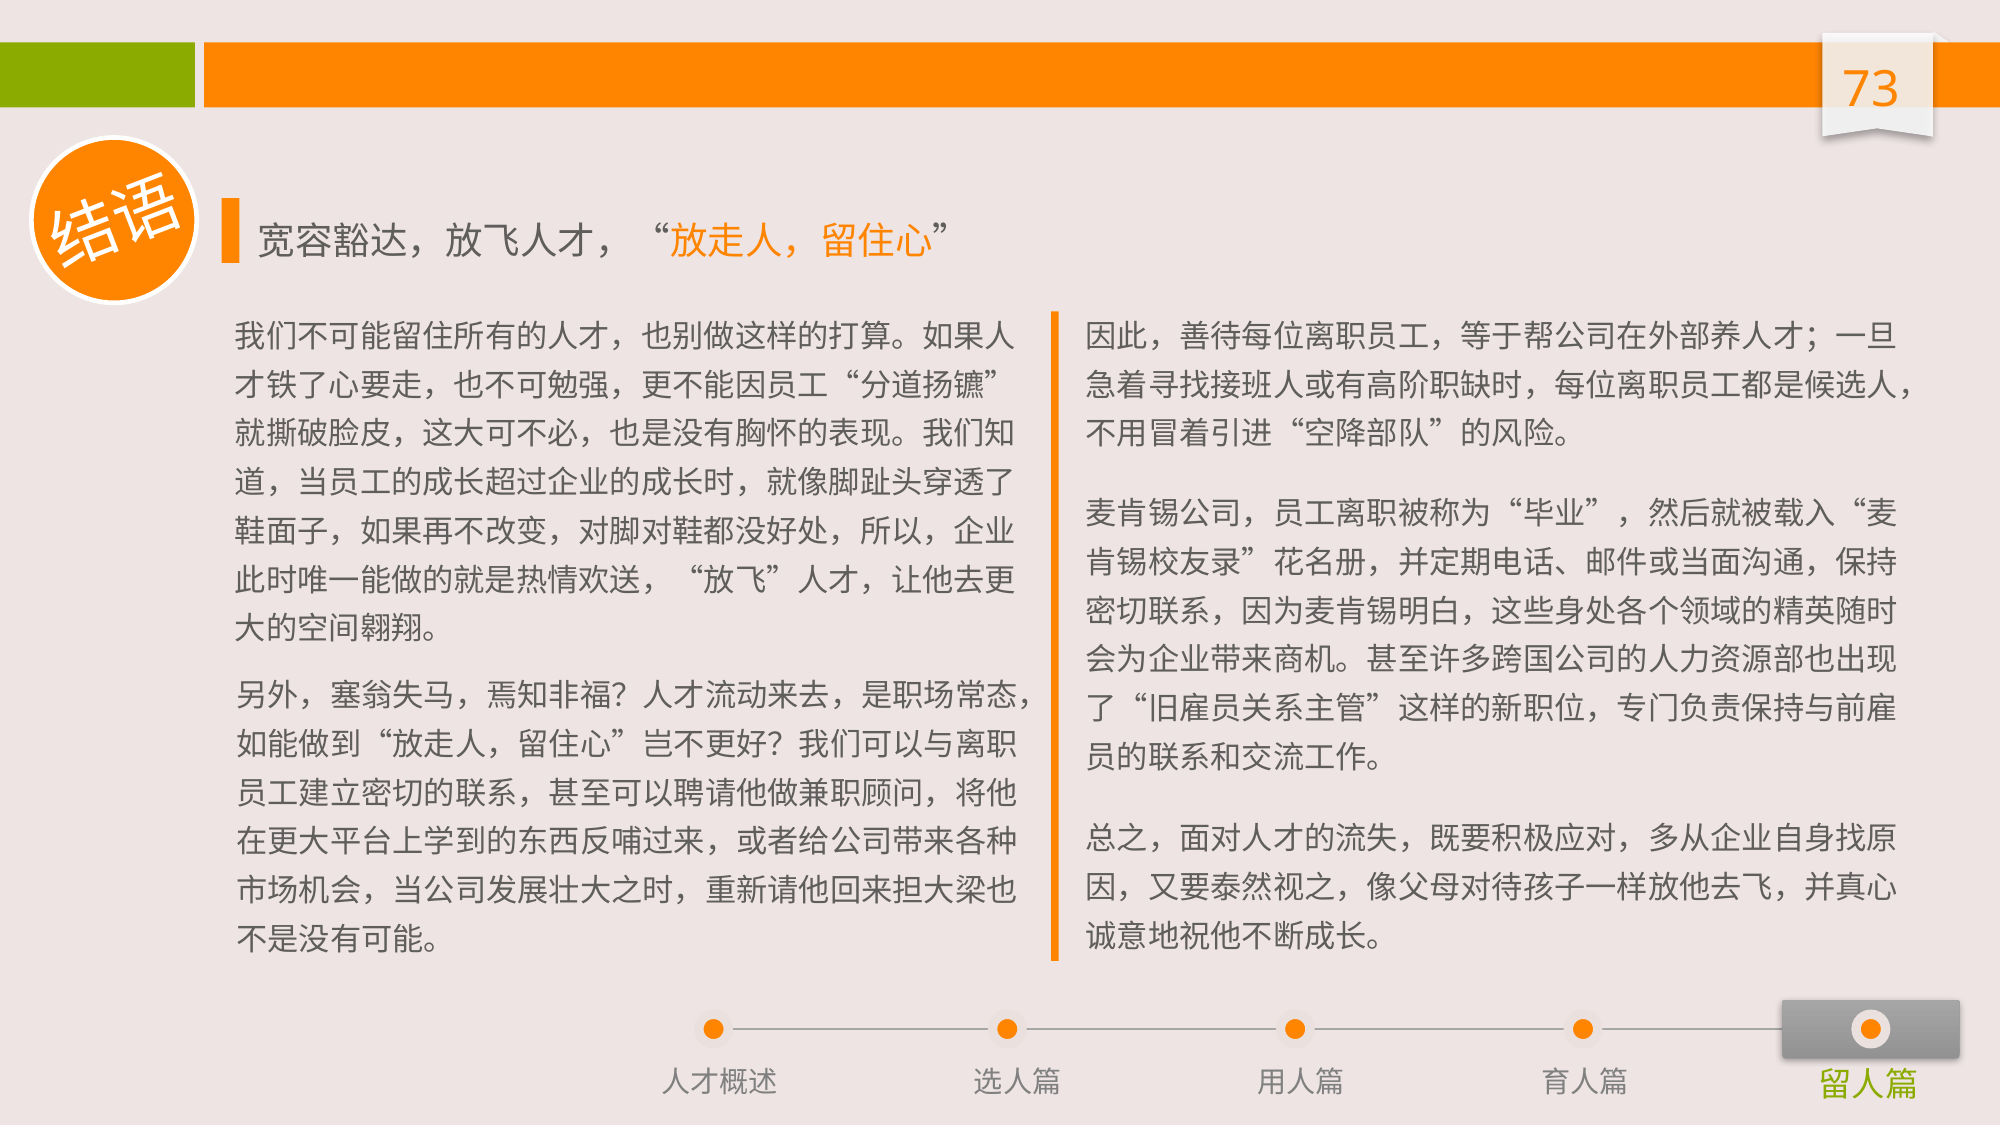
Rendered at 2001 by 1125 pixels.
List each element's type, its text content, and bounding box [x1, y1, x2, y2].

text_box 麦肯锡公司，员工离职被称为“毕业”，然后就被载入“麦肯锡校友录”花名册，并定期电话、邮件或当面沟通，保持密切联系，因为麦肯锡明白，这些身处各个领域的精英随时会为企业带来商机。甚至许多跨国公司的人力资源部也出现了“旧雇员关系主管”这样的新职位，专门负责保持与前雇员的联系和交流工作。 [1070, 474, 1922, 782]
text_box [220, 196, 241, 265]
text_box 宽容豁达，放飞人才，“放走人，留住心” [243, 196, 1029, 270]
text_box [31, 137, 197, 304]
text_box [1049, 309, 1061, 963]
text_box 总之，面对人才的流失，既要积极应对，多从企业自身找原因，又要泰然视之，像父母对待孩子一样放他去飞，并真心诚意地祝他不断成长。 [1070, 799, 1922, 961]
text_box 另外，塞翁失马，焉知非福？人才流动来去，是职场常态，如能做到“放走人，留住心”岂不更好？我们可以与离职员工建立密切的联系，甚至可以聘请他做兼职顾问，将他在更大平台上学到的东西反哺过来，或者给公司带来各种市场机会，当公司发展壮大之时，重新请他回来担大梁也不是没有可能。 [221, 656, 1048, 964]
text_box 因此，善待每位离职员工，等于帮公司在外部养人才；一旦急着寻找接班人或有高阶职缺时，每位离职员工都是候选人，不用冒着引进“空降部队”的风险。 [1070, 297, 1922, 459]
text_box 我们不可能留住所有的人才，也别做这样的打算。如果人才铁了心要走，也不可勉强，更不能因员工“分道扬镳”就撕破脸皮，这大可不必，也是没有胸怀的表现。我们知道，当员工的成长超过企业的成长时，就像脚趾头穿透了鞋面子，如果再不改变，对脚对鞋都没好处，所以，企业此时唯一能做的就是热情欢送，“放飞”人才，让他去更大的空间翱翔。 [220, 297, 1048, 654]
